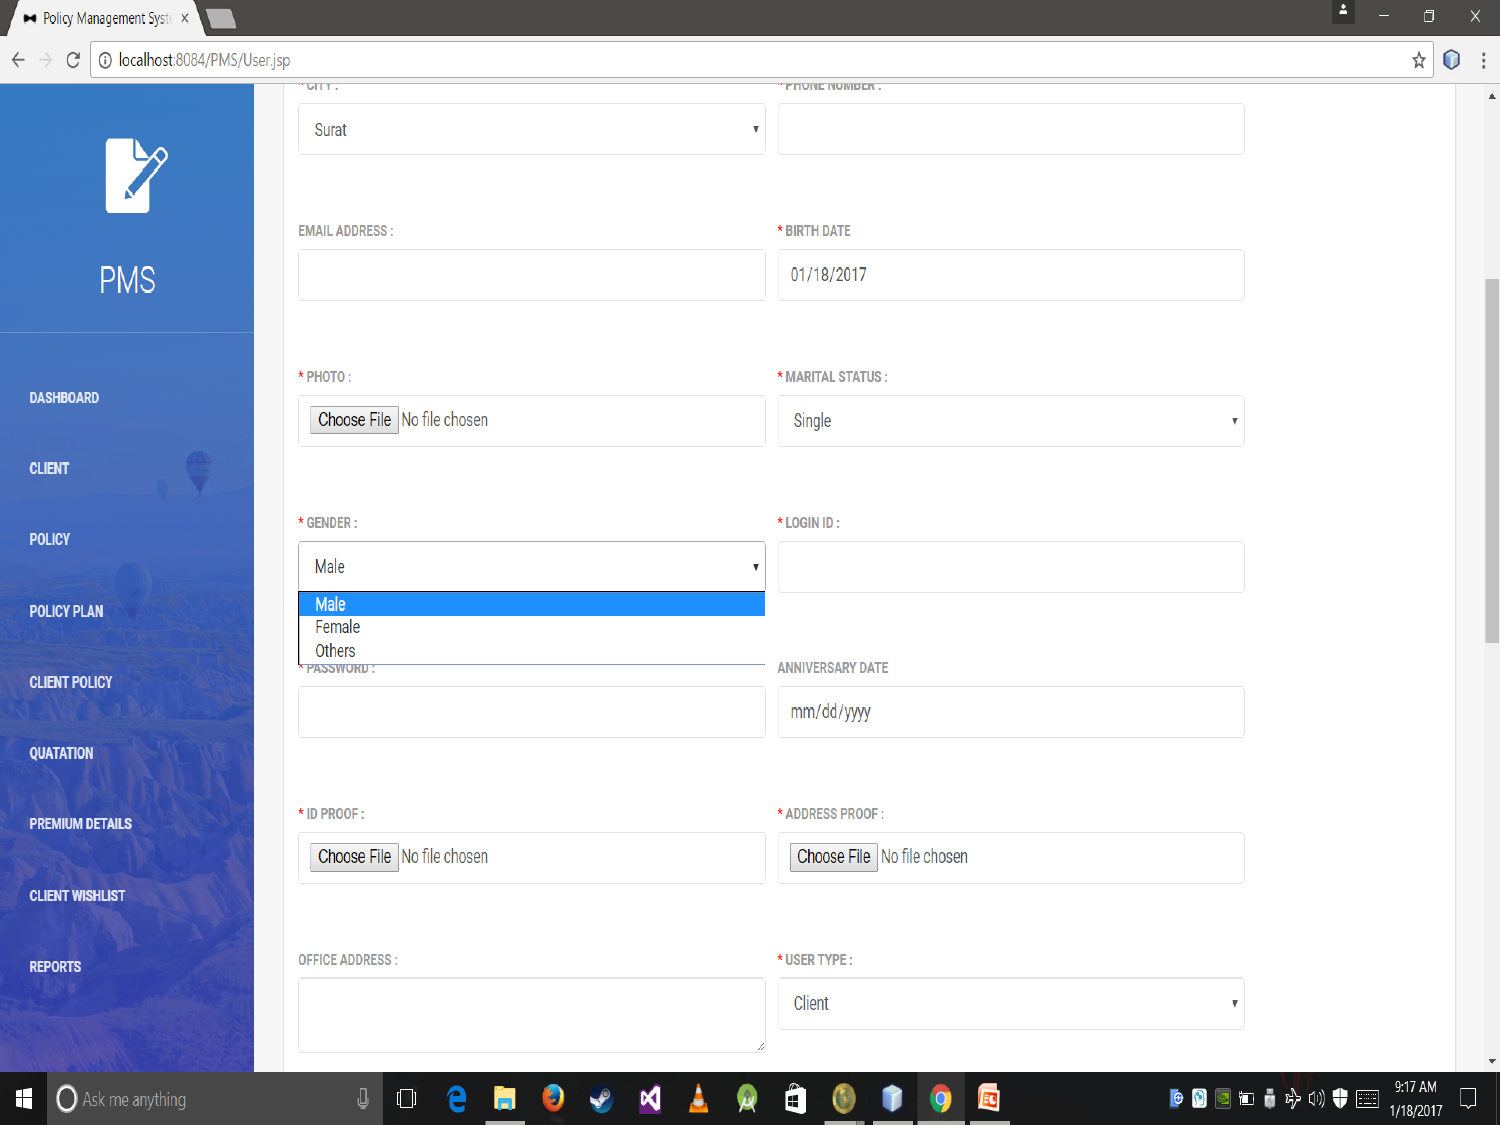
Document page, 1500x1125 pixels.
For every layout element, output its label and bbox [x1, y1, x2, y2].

list [0, 0, 1500, 1125]
